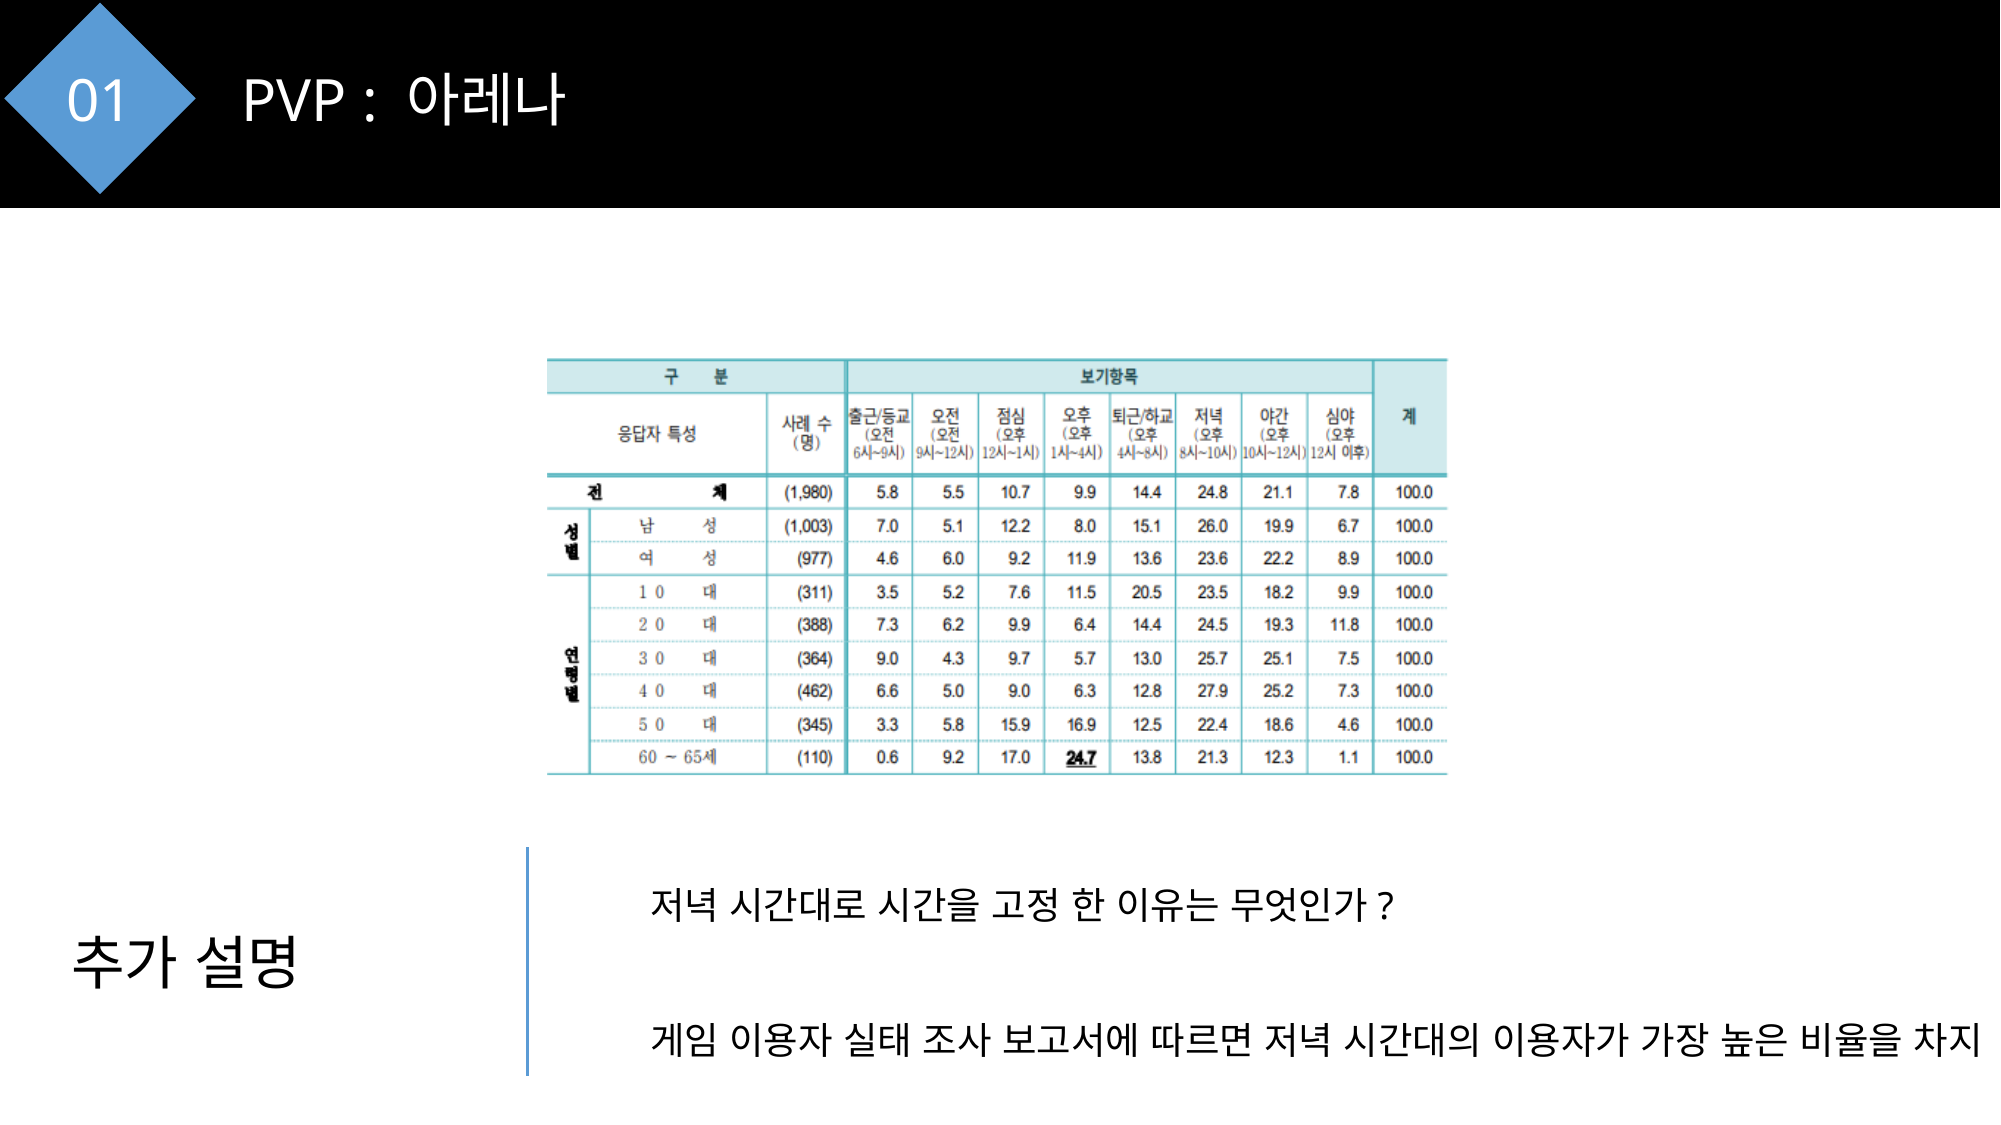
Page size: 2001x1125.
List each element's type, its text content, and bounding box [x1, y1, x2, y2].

text_box [0, 0, 2000, 209]
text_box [32, 30, 168, 167]
text_box 저녁 시간대로 시간을 고정 한 이유는 무엇인가? 게임 이용자 실태 조사 보고서에 따르면 저녁 시간대의 이용자가 가장 높은 비율을 차지 [635, 851, 2000, 1070]
picture [547, 357, 1453, 781]
text_box 추가 설명 [56, 918, 449, 1004]
text_box PVP : 아레나 [226, 55, 936, 141]
